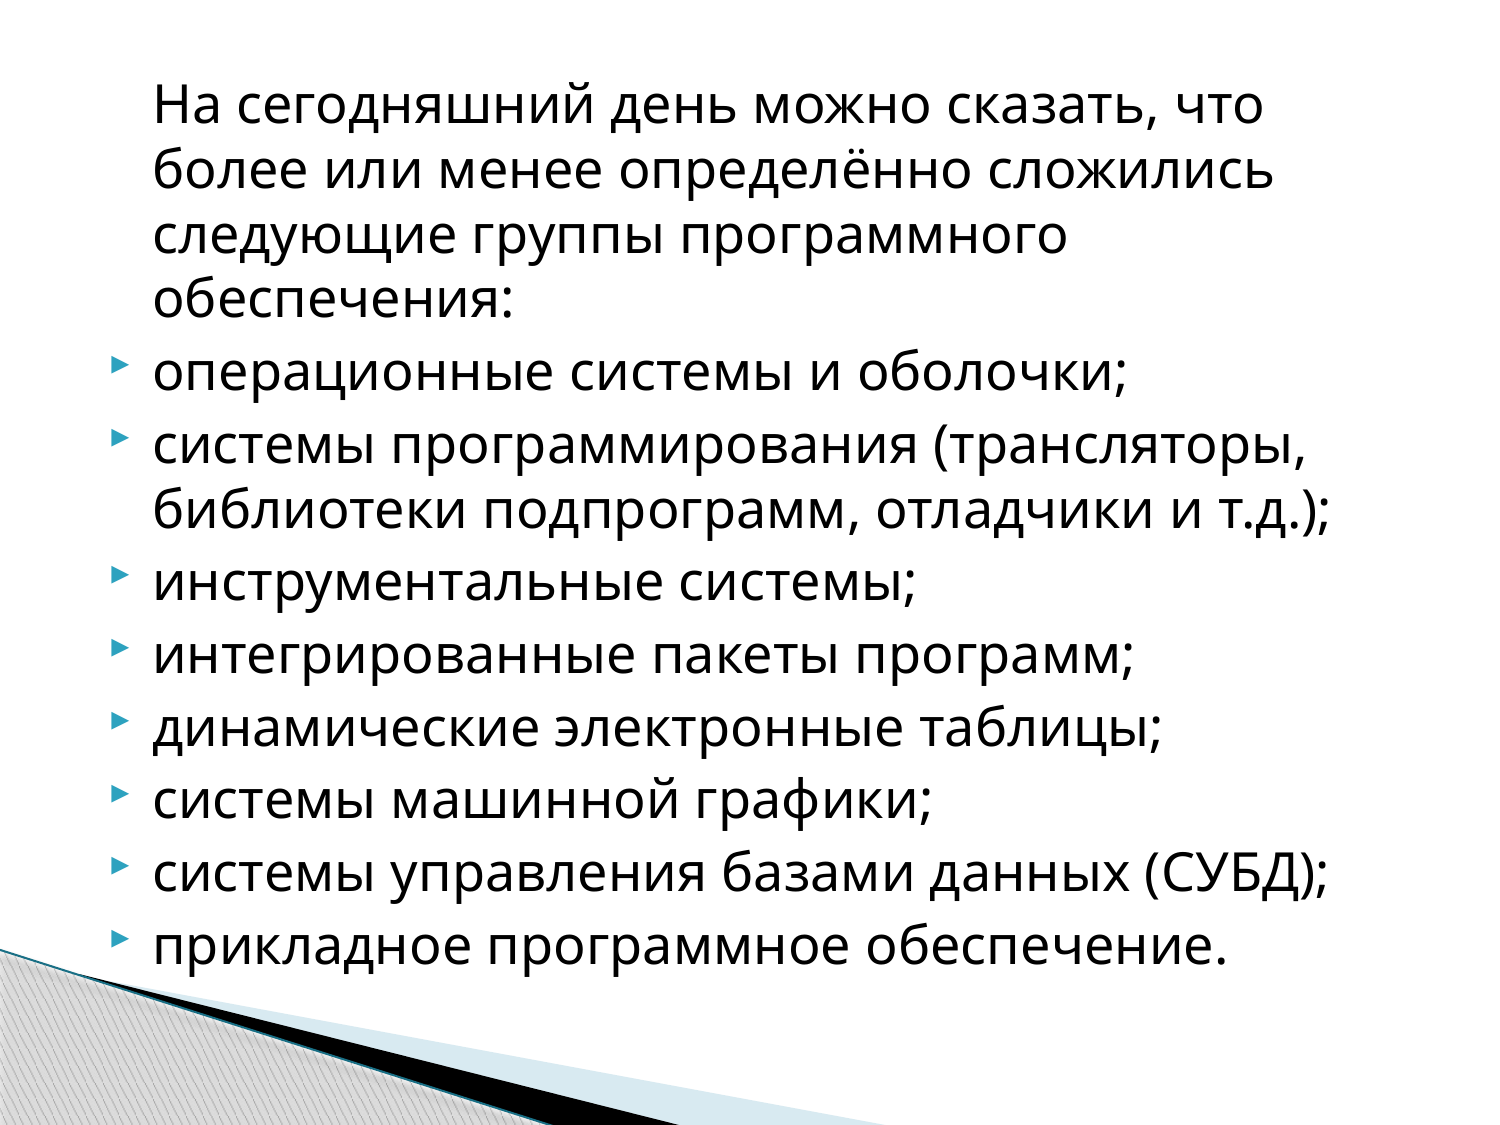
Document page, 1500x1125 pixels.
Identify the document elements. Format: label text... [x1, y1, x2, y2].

list На сегодняшний день можно сказать, что более или менее определённо сложились следующие группы программного обеспечения: операционные системы и оболочки; системы программирования (трансляторы, библиотеки подпрограмм, отладчики и т.д.); инструментальные системы; интегрированные пакеты программ; динамические электронные таблицы; системы машинной графики; системы управления базами данных (СУБД); прикладное программное обеспечение. [75, 62, 1425, 986]
